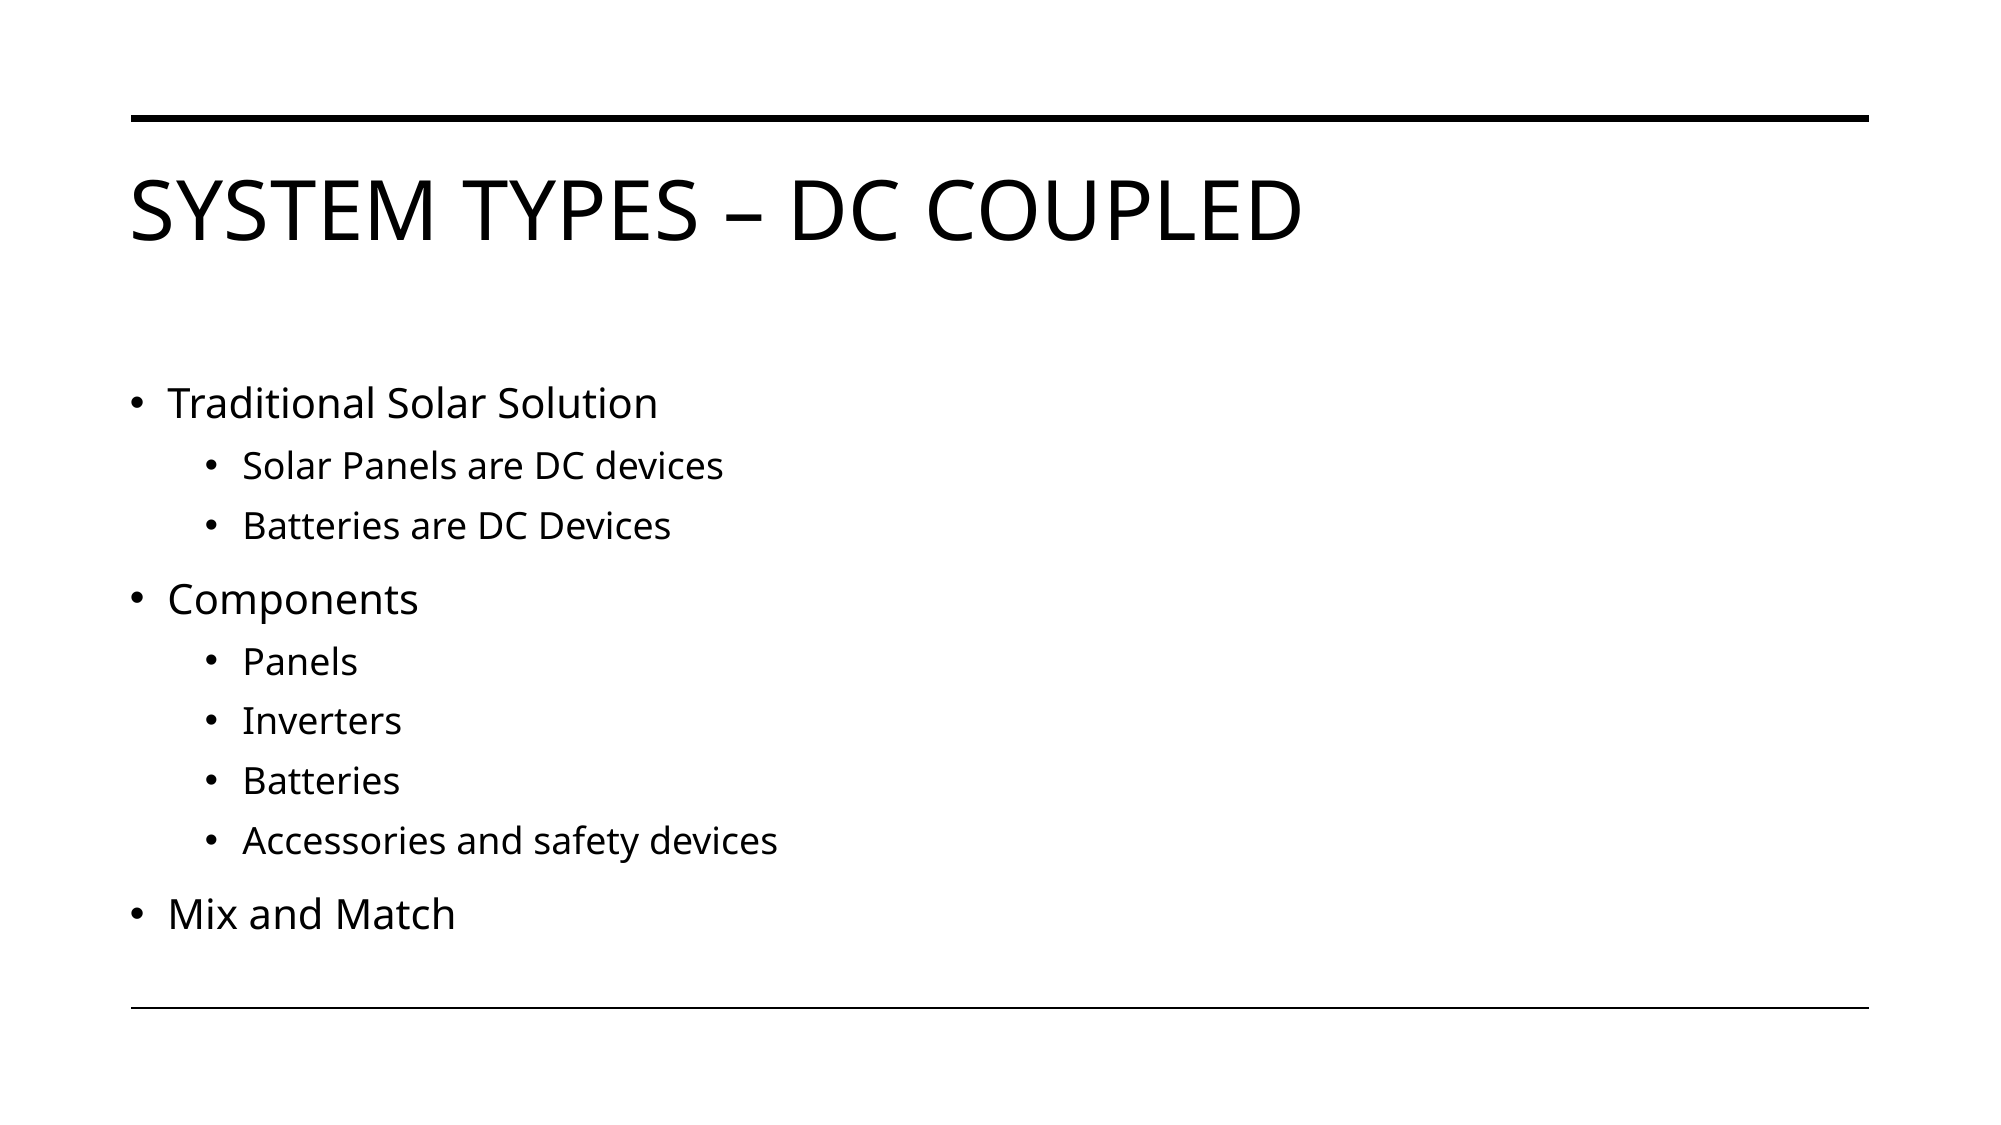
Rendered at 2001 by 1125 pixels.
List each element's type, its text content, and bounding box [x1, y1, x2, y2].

list Traditional Solar Solution Solar Panels are DC devices Batteries are DC Devices Components Panels Inverters Batteries Accessories and safety devices Mix and Match [114, 364, 1869, 978]
title System Types – DC Coupled [114, 149, 1869, 364]
